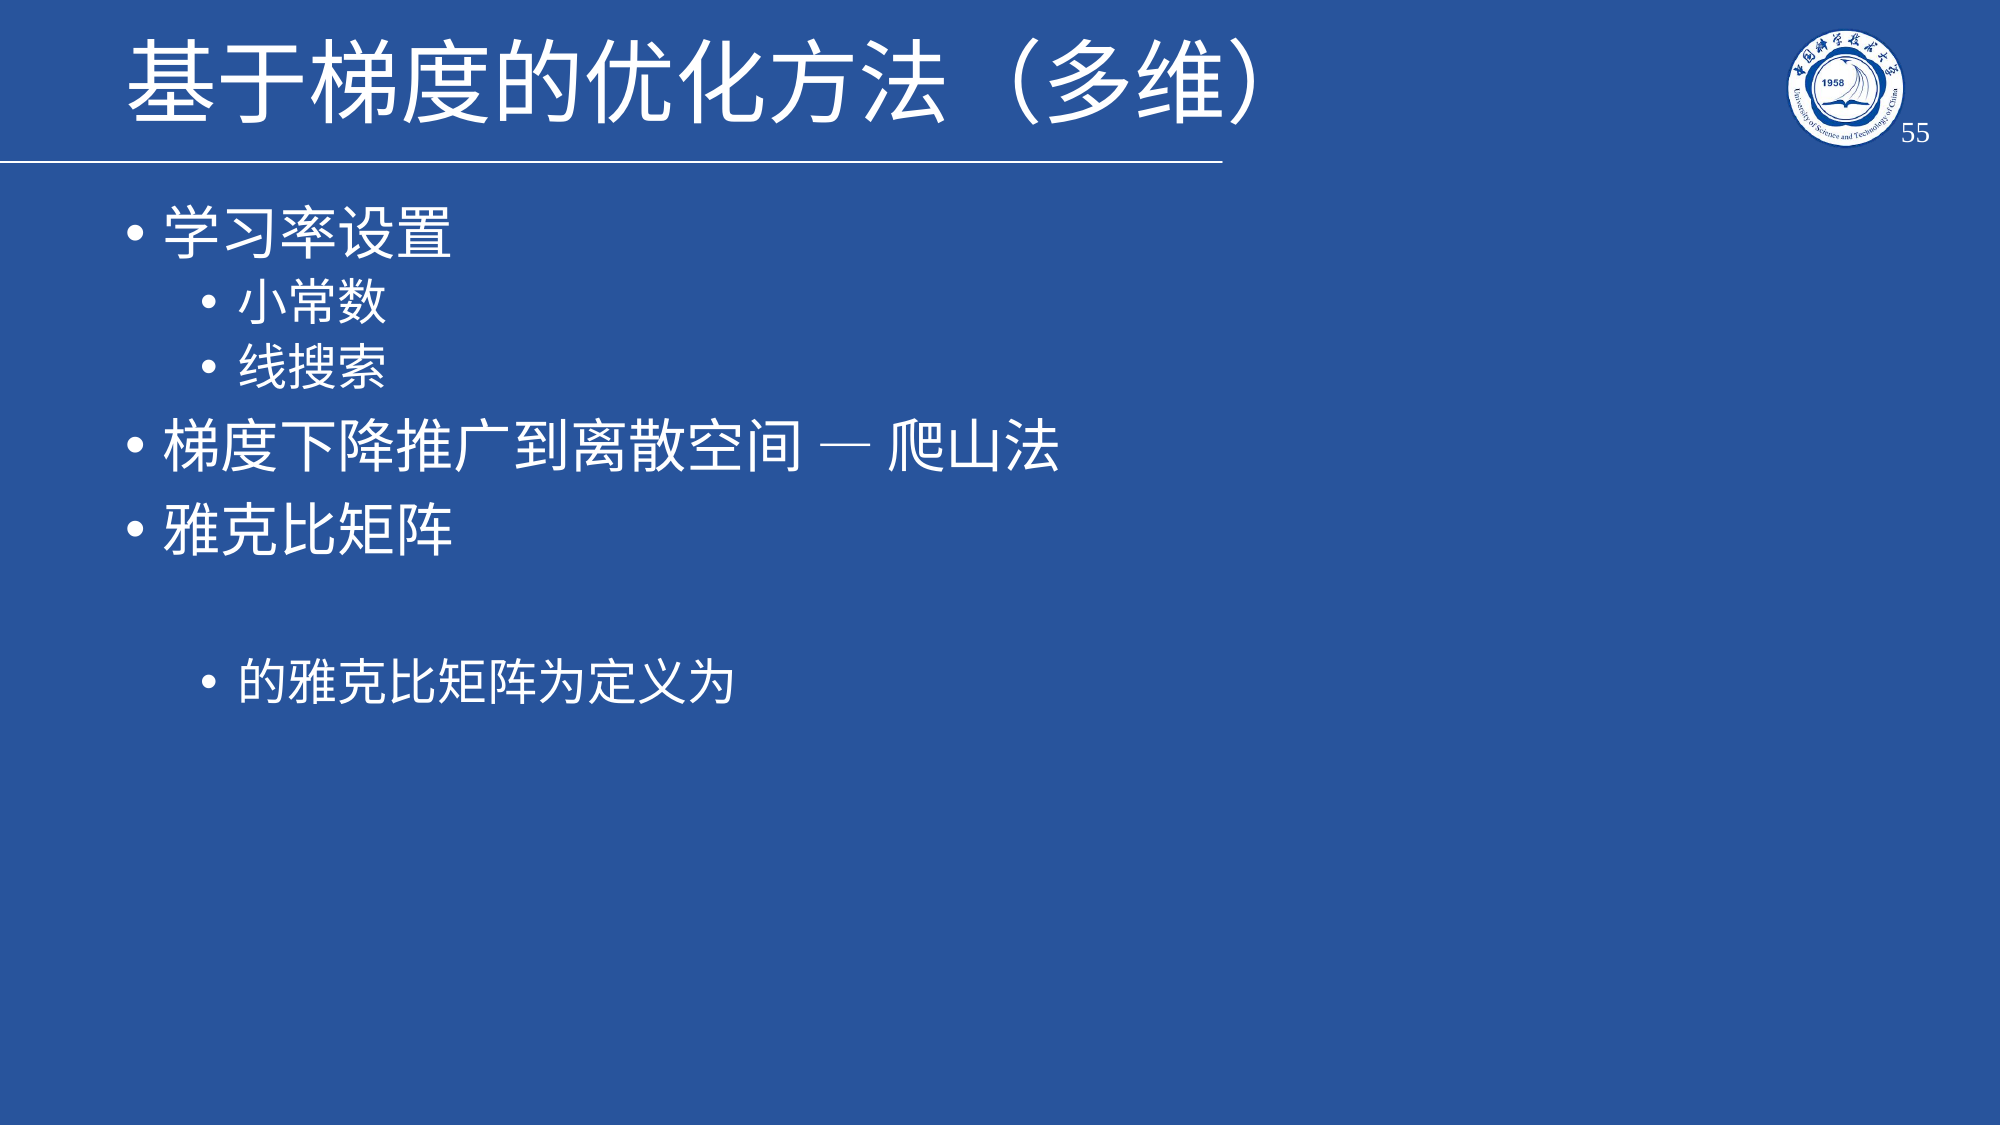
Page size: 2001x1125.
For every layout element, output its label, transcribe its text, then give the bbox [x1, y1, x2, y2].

title 基于梯度的优化方法（多维） [110, 23, 1907, 150]
slide_number 55 [1862, 112, 1946, 150]
